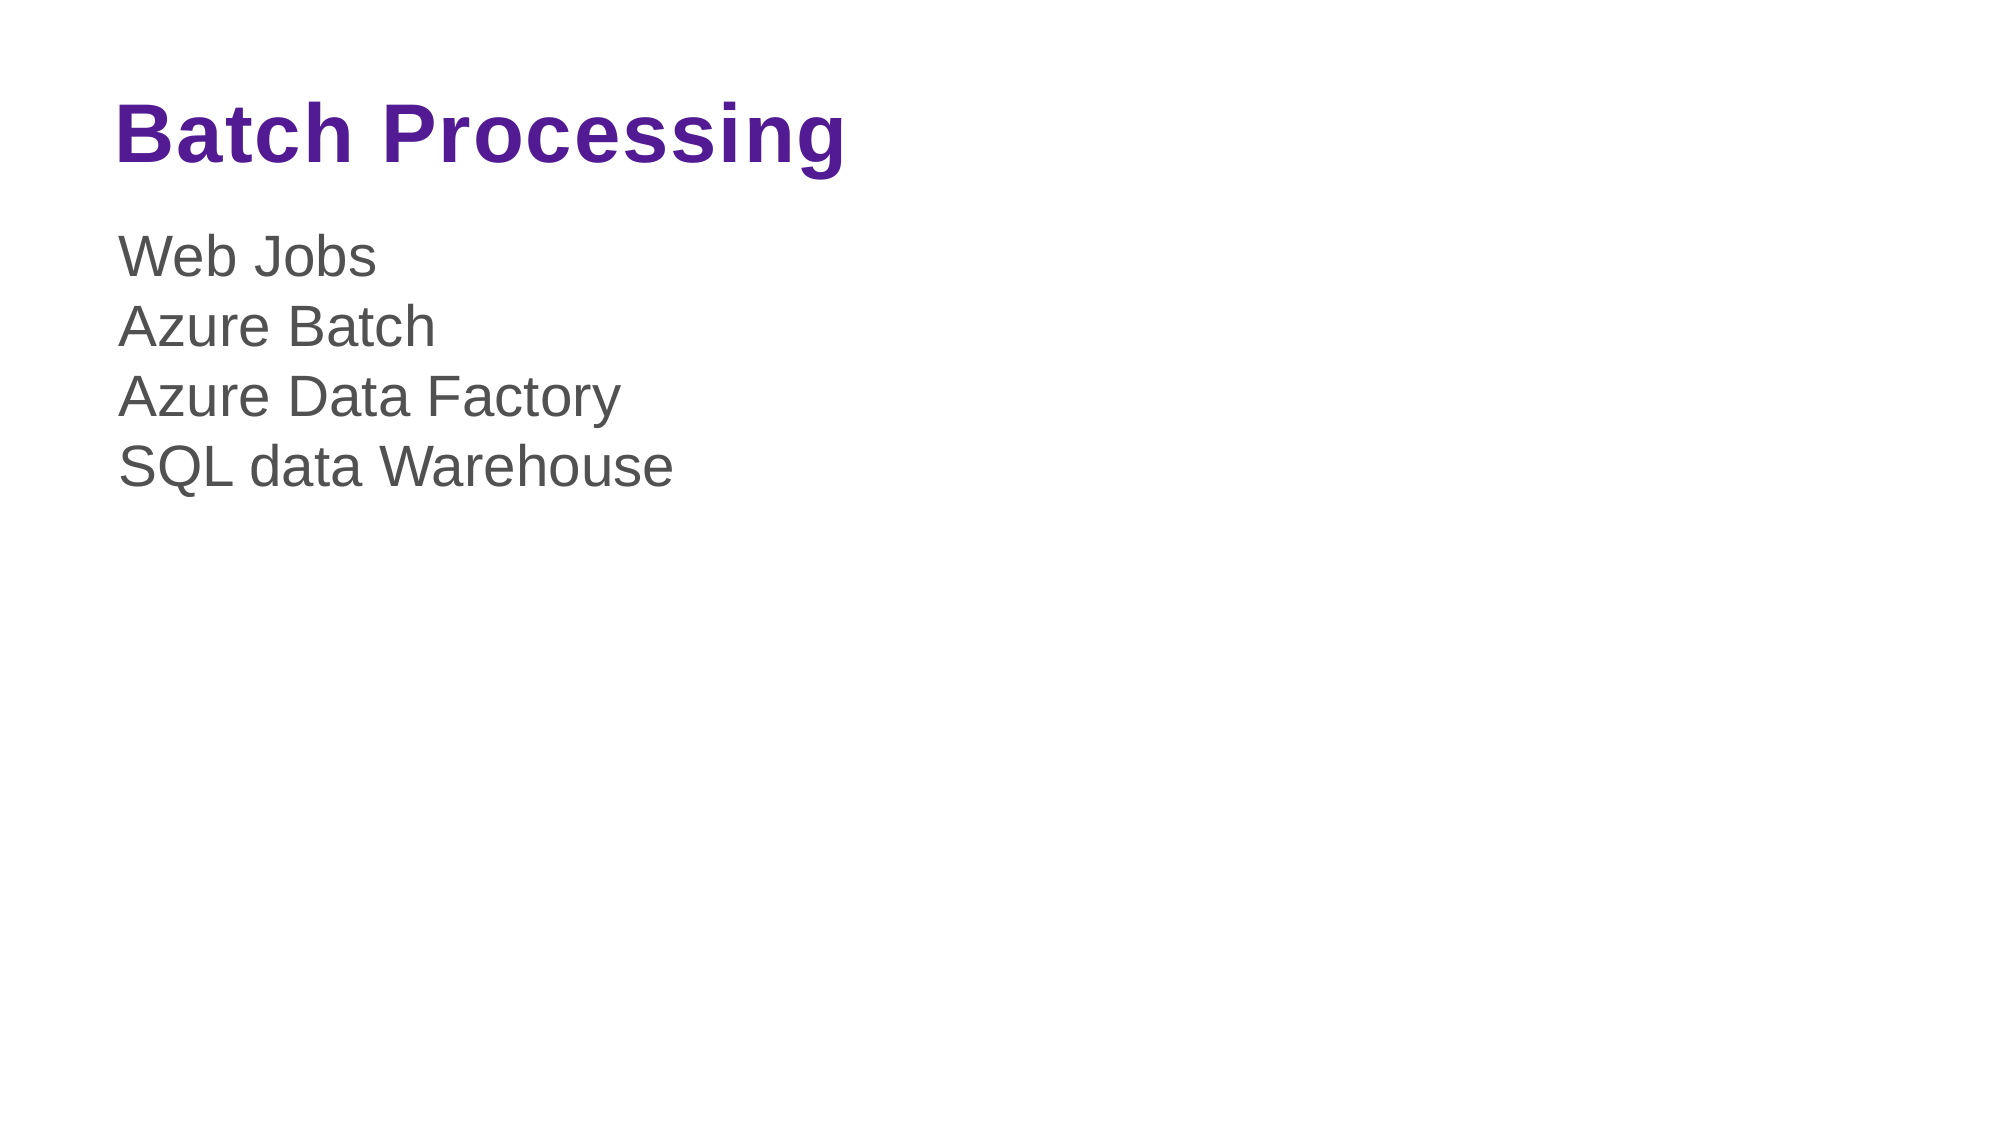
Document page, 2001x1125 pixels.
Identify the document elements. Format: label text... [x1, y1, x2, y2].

list Web Jobs Azure Batch Azure Data Factory SQL data Warehouse [99, 210, 1900, 984]
title Batch Processing [99, 59, 1900, 210]
